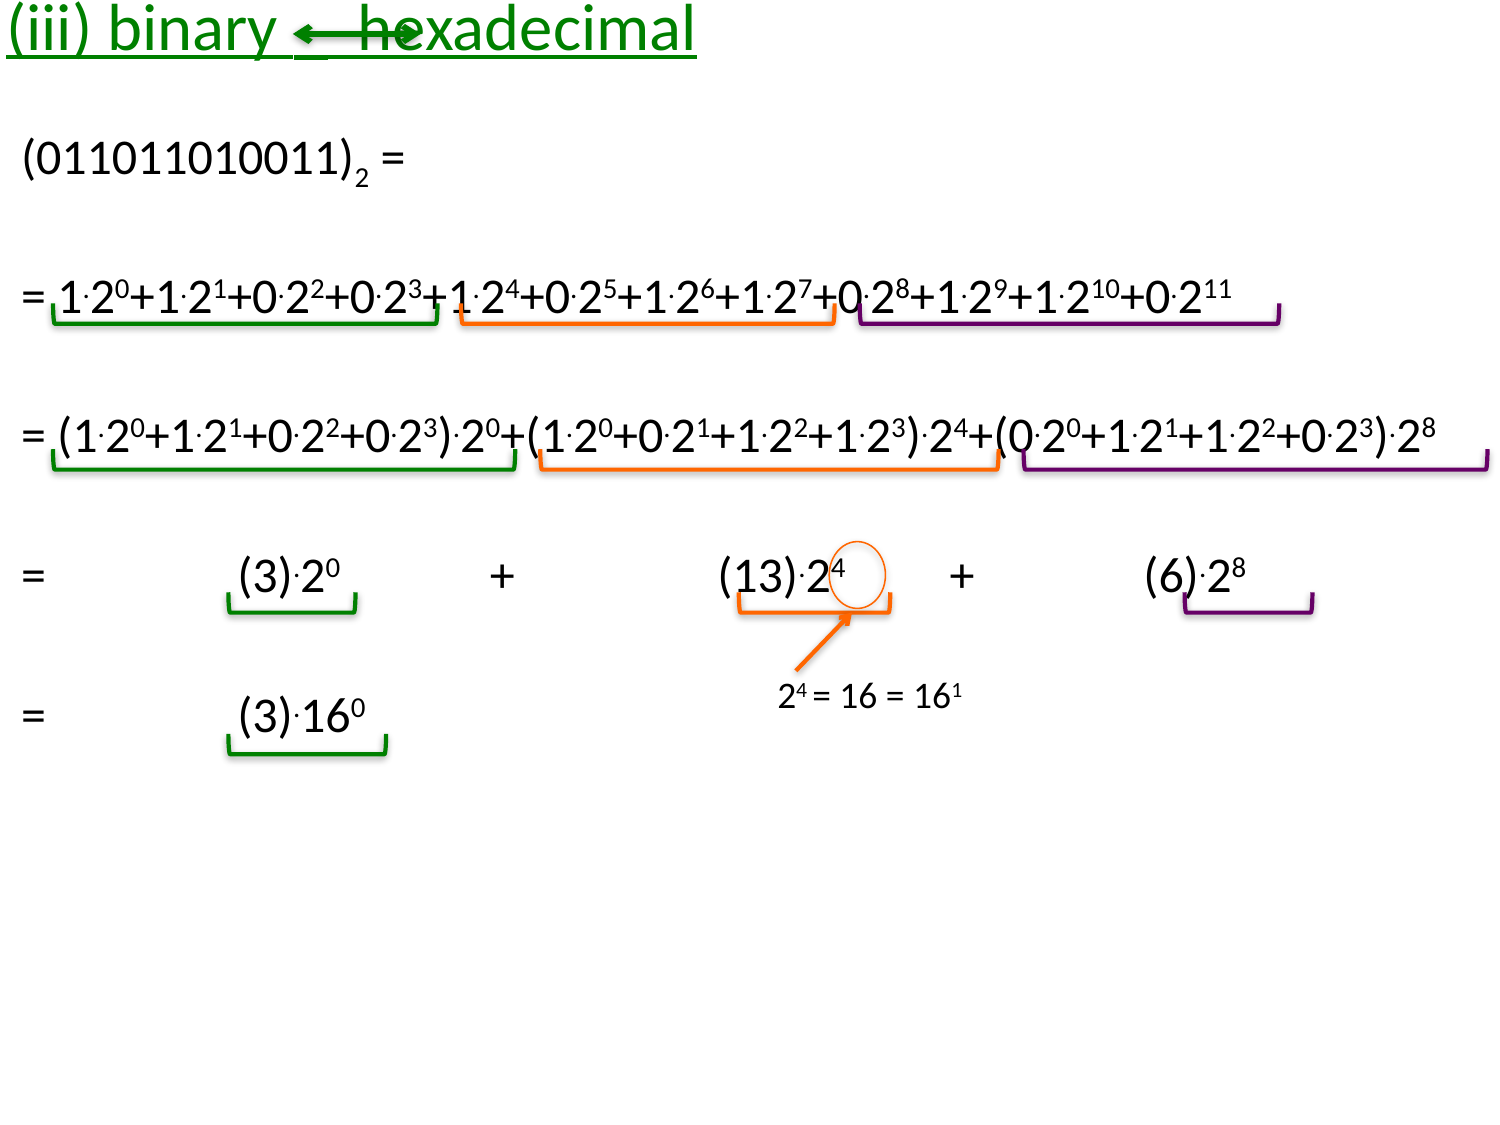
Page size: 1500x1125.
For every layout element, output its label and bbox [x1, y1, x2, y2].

title [0, 0, 1342, 117]
text_box [0, 117, 1500, 970]
